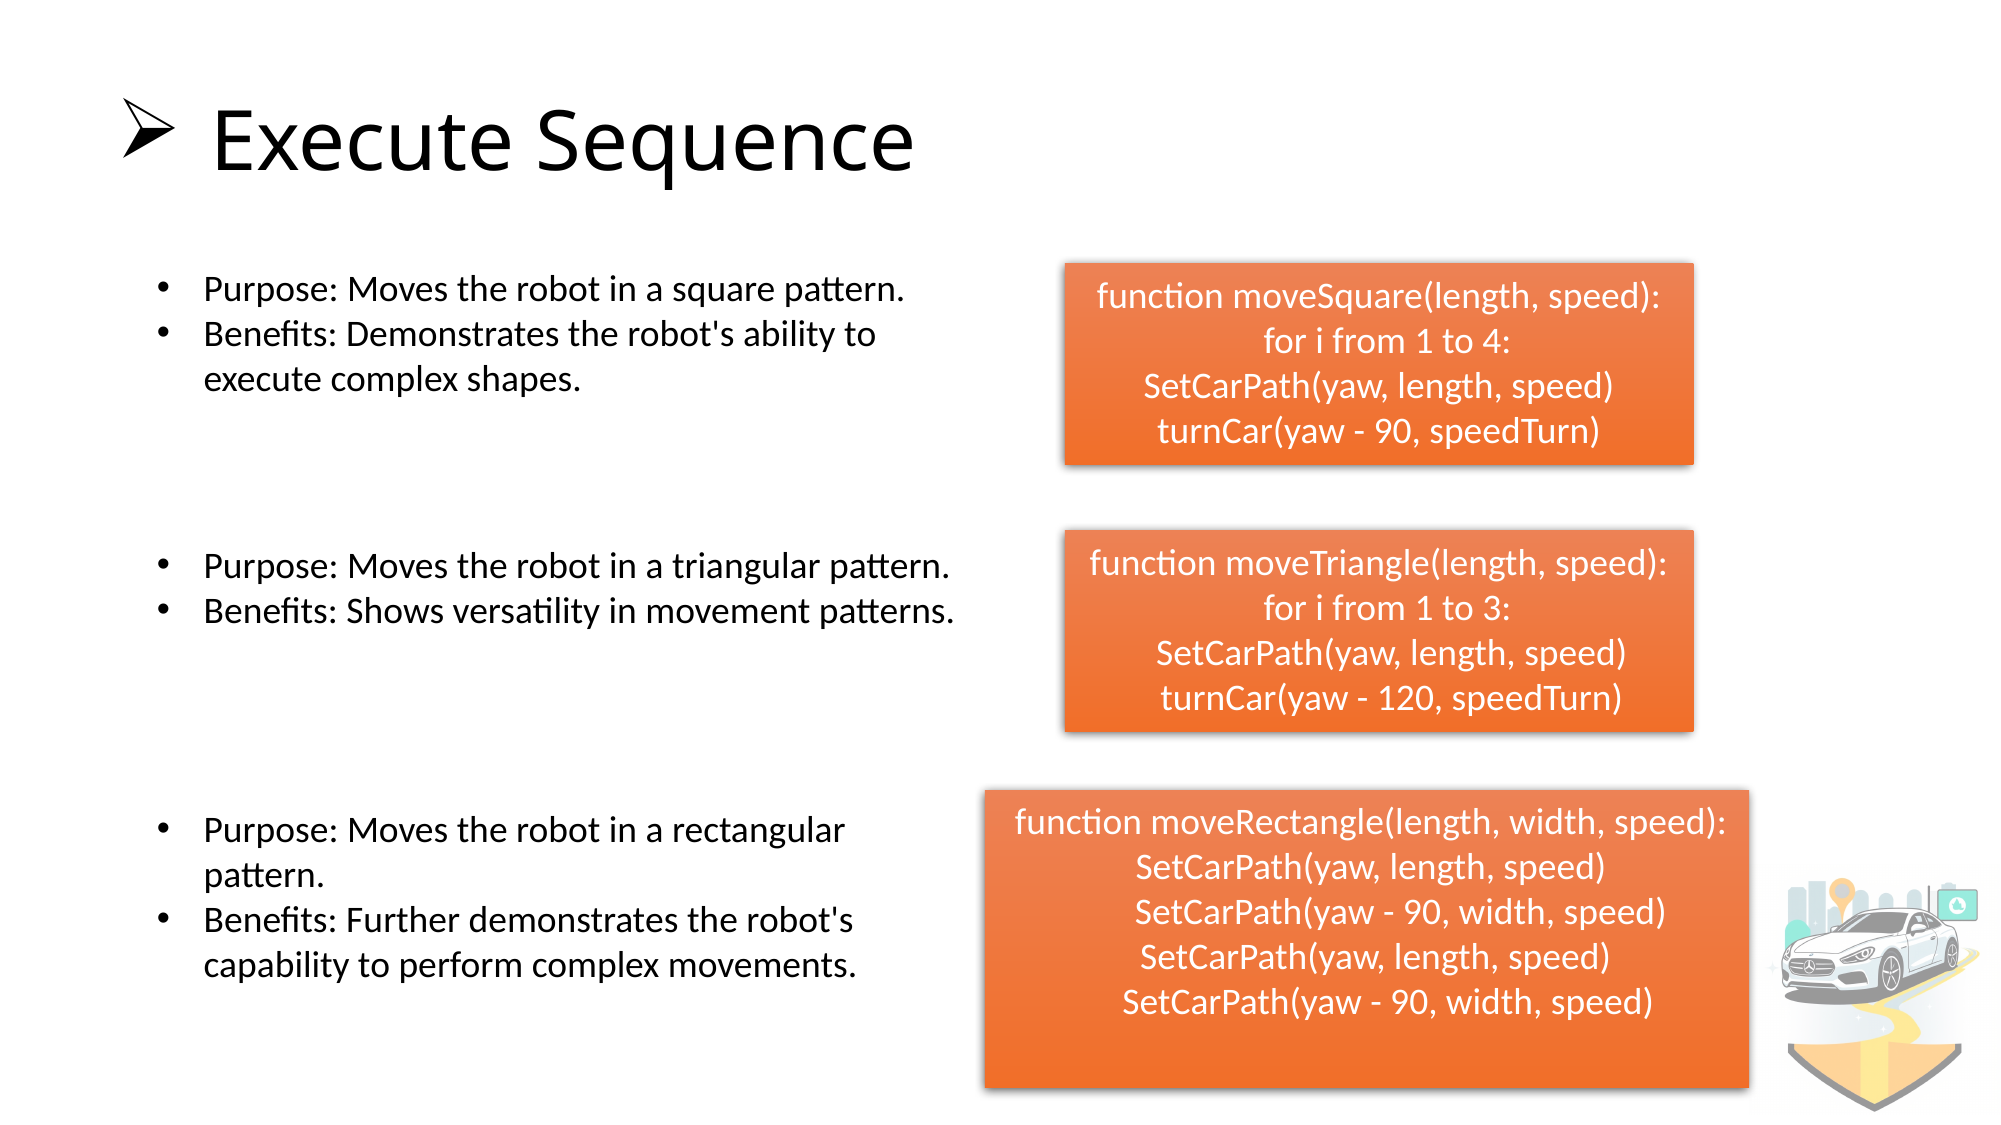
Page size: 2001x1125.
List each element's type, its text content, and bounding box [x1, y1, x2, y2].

text_box Purpose: Moves the robot in a square pattern. Benefits: Demonstrates the robot's ability to execute complex shapes. [67, 257, 964, 443]
text_box function moveSquare(length, speed): for i from 1 to 4: SetCarPath(yaw, length, speed) turnCar(yaw - 90, speedTurn) [1064, 263, 1694, 465]
text_box Purpose: Moves the robot in a triangular pattern. Benefits: Shows versatility in movement patterns. [67, 533, 985, 719]
title Execute Sequence [101, 34, 1827, 253]
text_box Purpose: Moves the robot in a rectangular pattern. Benefits: Further demonstrates the robot's capability to perform complex movements. [67, 797, 964, 1037]
text_box function moveRectangle(length, width, speed): SetCarPath(yaw, length, speed) SetCarPath(yaw - 90, width, speed) SetCarPath(yaw, length, speed) SetCarPath(yaw - 90, width, speed) [984, 790, 1750, 1088]
picture [1748, 864, 2000, 1115]
text_box function moveTriangle(length, speed): for i from 1 to 3: SetCarPath(yaw, length, speed) turnCar(yaw - 120, speedTurn) [1064, 530, 1694, 732]
